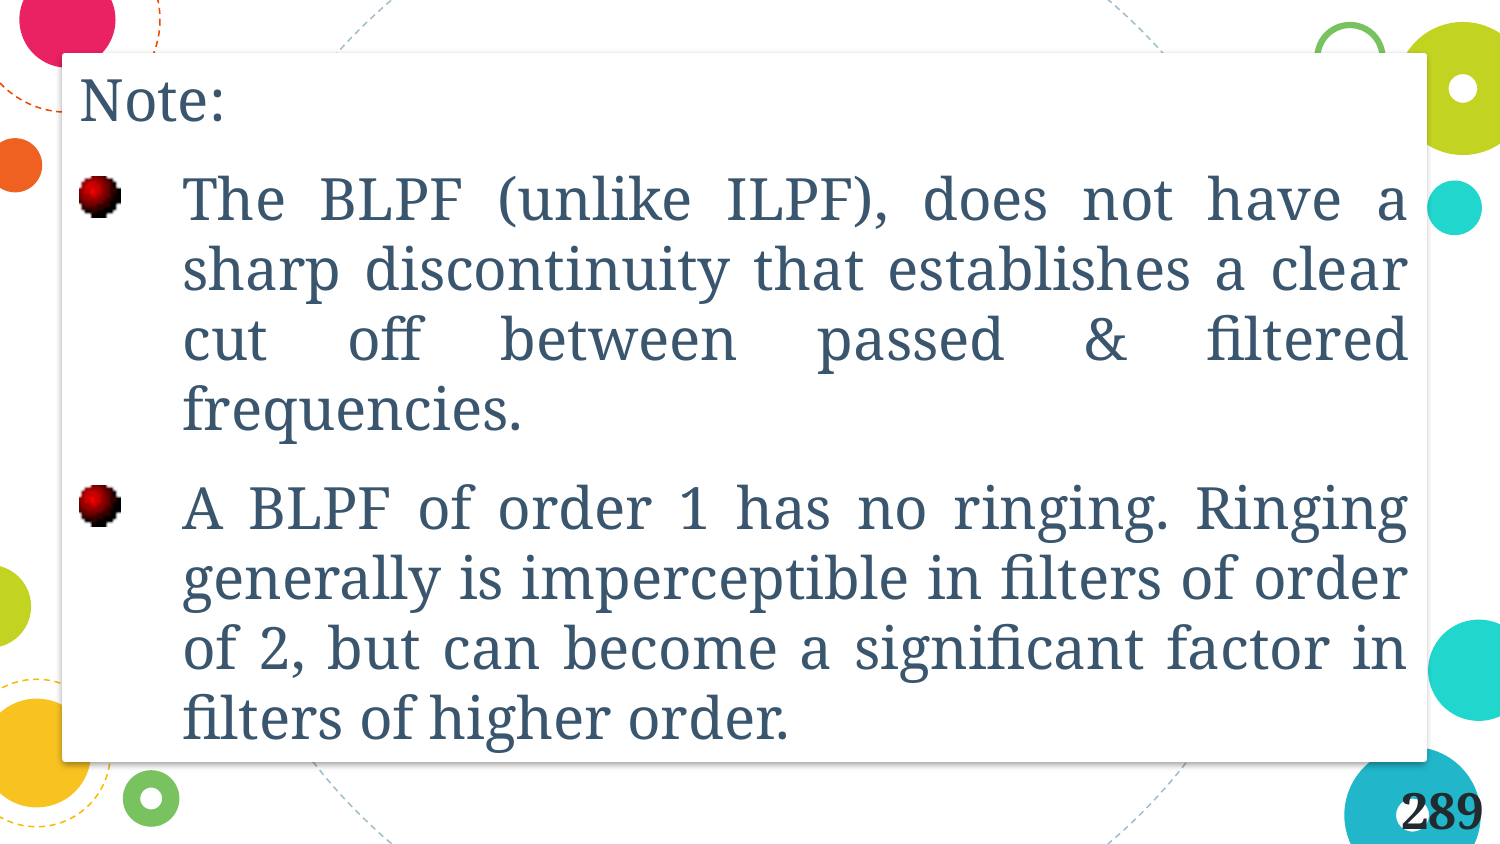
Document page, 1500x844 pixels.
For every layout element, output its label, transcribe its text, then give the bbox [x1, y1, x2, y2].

picture [79, 176, 121, 218]
picture [79, 485, 121, 527]
slide_number 289 [1257, 764, 1500, 844]
text_box Note: The BLPF (unlike ILPF), does not have a sharp discontinuity that establishes a clear cut off between passed & filtered frequencies. A BLPF of order 1 has no ringing. Ringing generally is imperceptible in filters of order of 2, but can become a significant factor in filters of higher order. [64, 55, 1425, 759]
